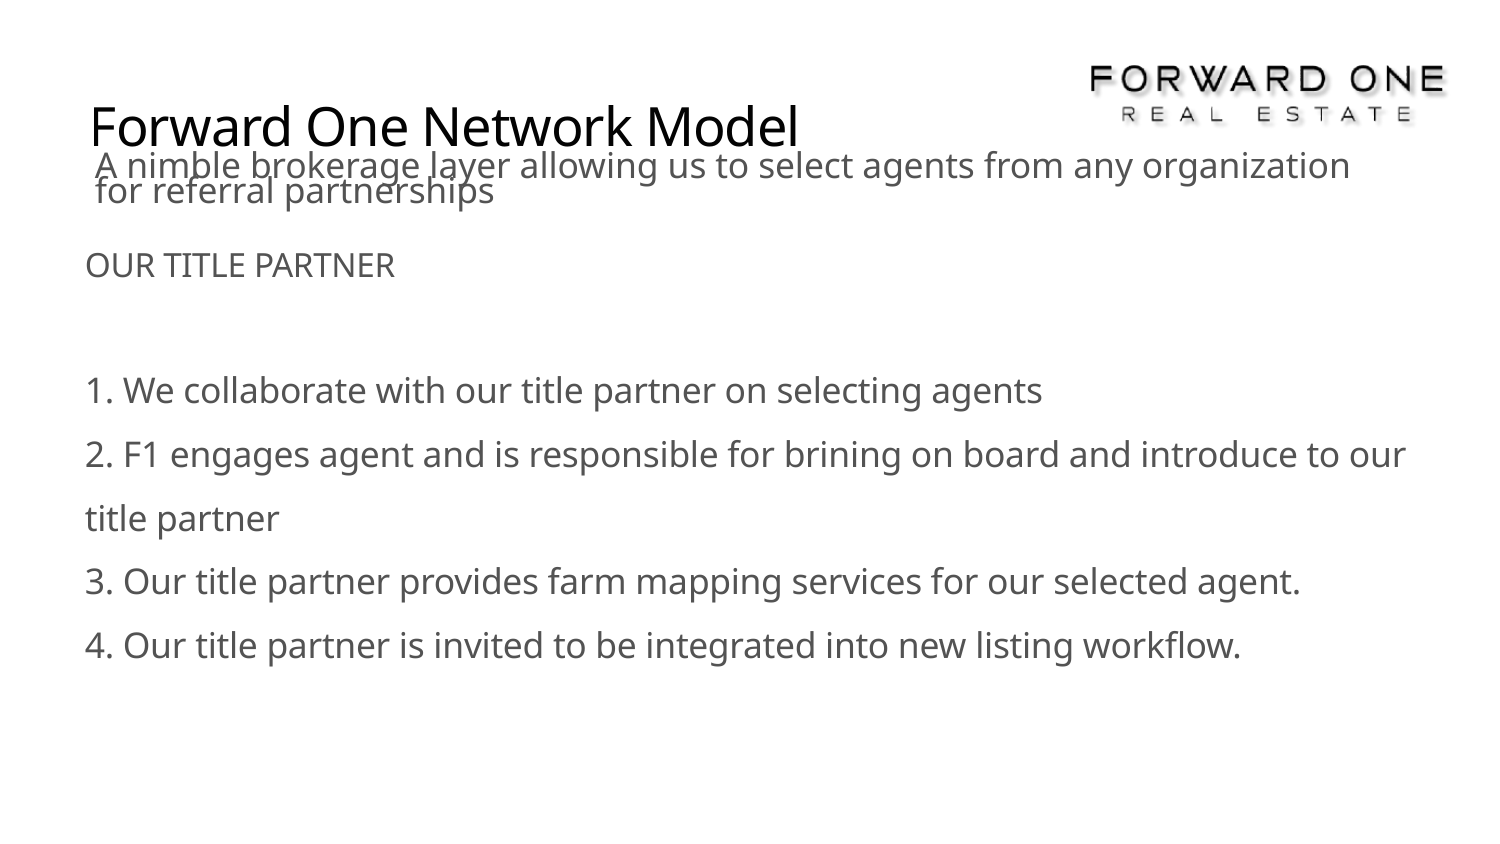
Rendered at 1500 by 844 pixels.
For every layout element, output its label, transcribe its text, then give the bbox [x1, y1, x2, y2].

text_box OUR TITLE PARTNER 1. We collaborate with our title partner on selecting agents 2. F1 engages agent and is responsible for brining on board and introduce to our title partner 3. Our title partner provides farm mapping services for our selected agent. 4. Our title partner is invited to be integrated into new listing workflow. [77, 245, 1471, 674]
text_box A nimble brokerage layer allowing us to select agents from any organization for referral partnerships [87, 153, 1366, 218]
text_box Forward One Network Model [81, 106, 963, 165]
picture [1090, 64, 1451, 131]
